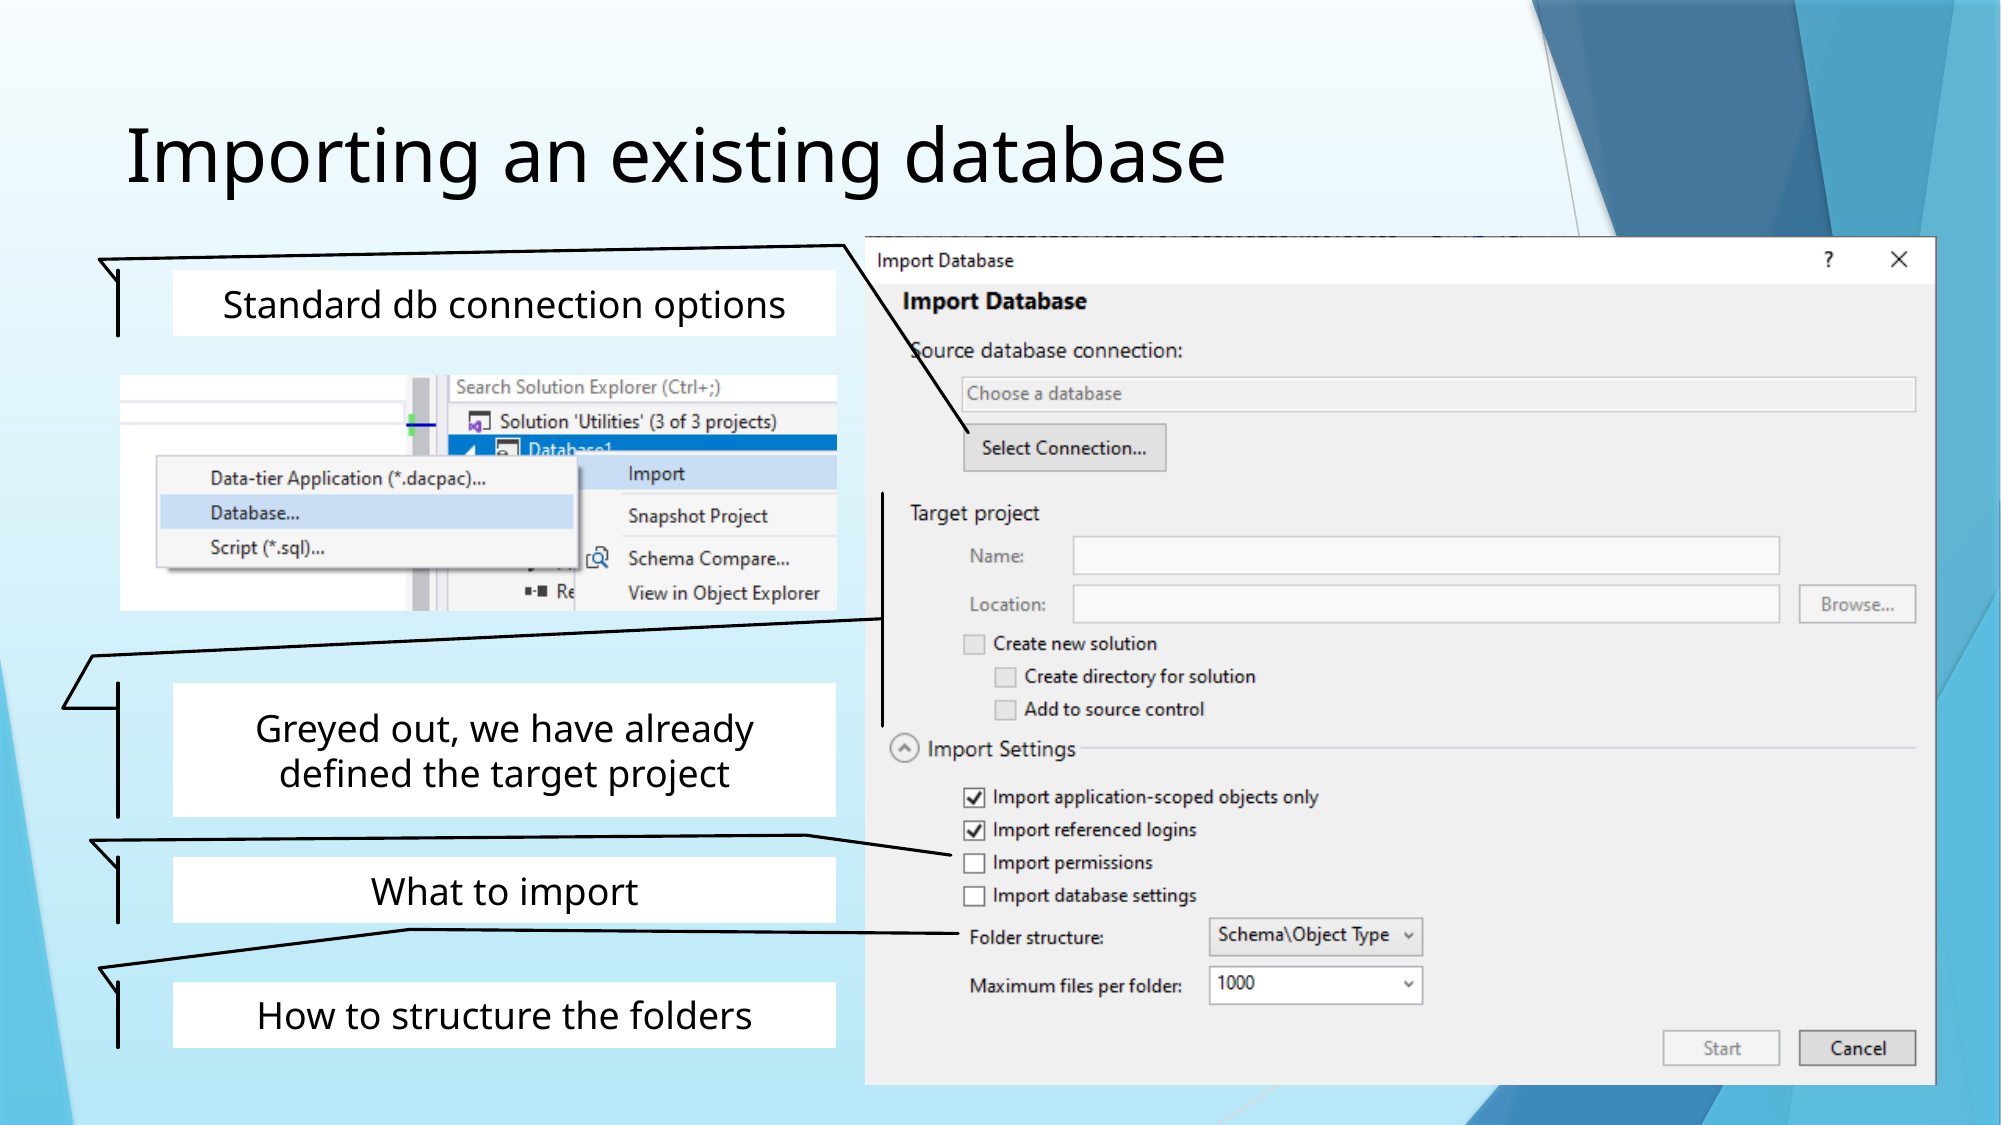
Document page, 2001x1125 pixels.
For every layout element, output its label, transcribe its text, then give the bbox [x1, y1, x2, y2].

picture [120, 375, 837, 611]
text_box Standard db connection options [97, 243, 860, 338]
title Importing an existing database [111, 99, 1522, 265]
text_box Greyed out, we have already defined the target project [61, 618, 860, 819]
title Importing an existing database [111, 247, 860, 317]
picture [865, 235, 1937, 1086]
text_box What to import [88, 833, 860, 925]
text_box How to structure the folders [97, 927, 860, 1050]
